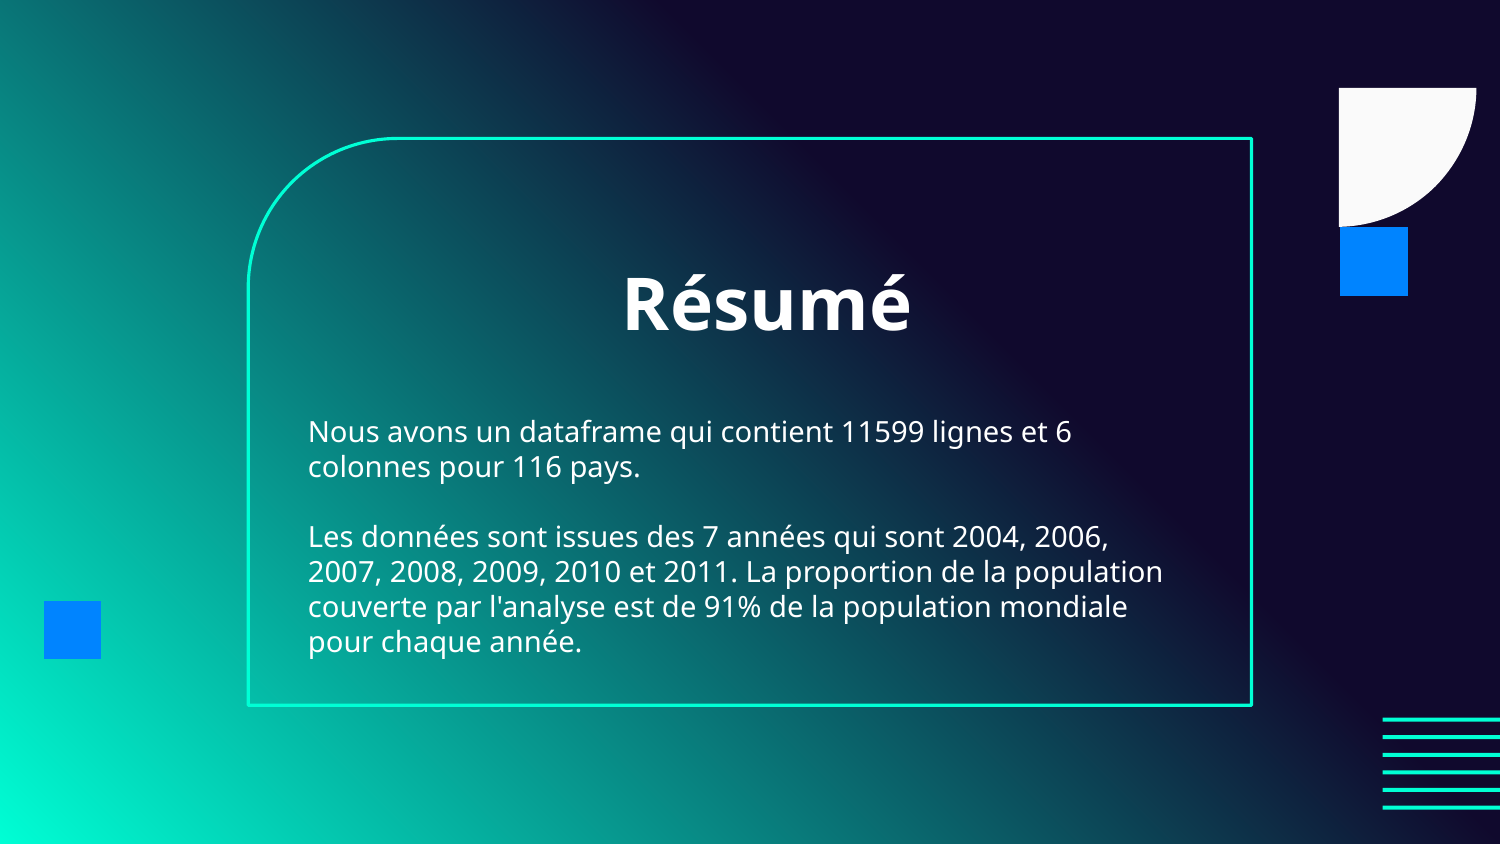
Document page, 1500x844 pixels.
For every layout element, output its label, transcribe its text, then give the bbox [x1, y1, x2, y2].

title Résumé [316, 257, 1219, 346]
text_box [248, 138, 1252, 706]
subtitle Nous avons un dataframe qui contient 11599 lignes et 6 colonnes pour 116 pays. Les données sont issues des 7 années qui sont 2004, 2006, 2007, 2008, 2009, 2010 et 2011. La proportion de la population couverte par l'analyse est de 91% de la population mondiale pour chaque année. [292, 398, 1184, 680]
